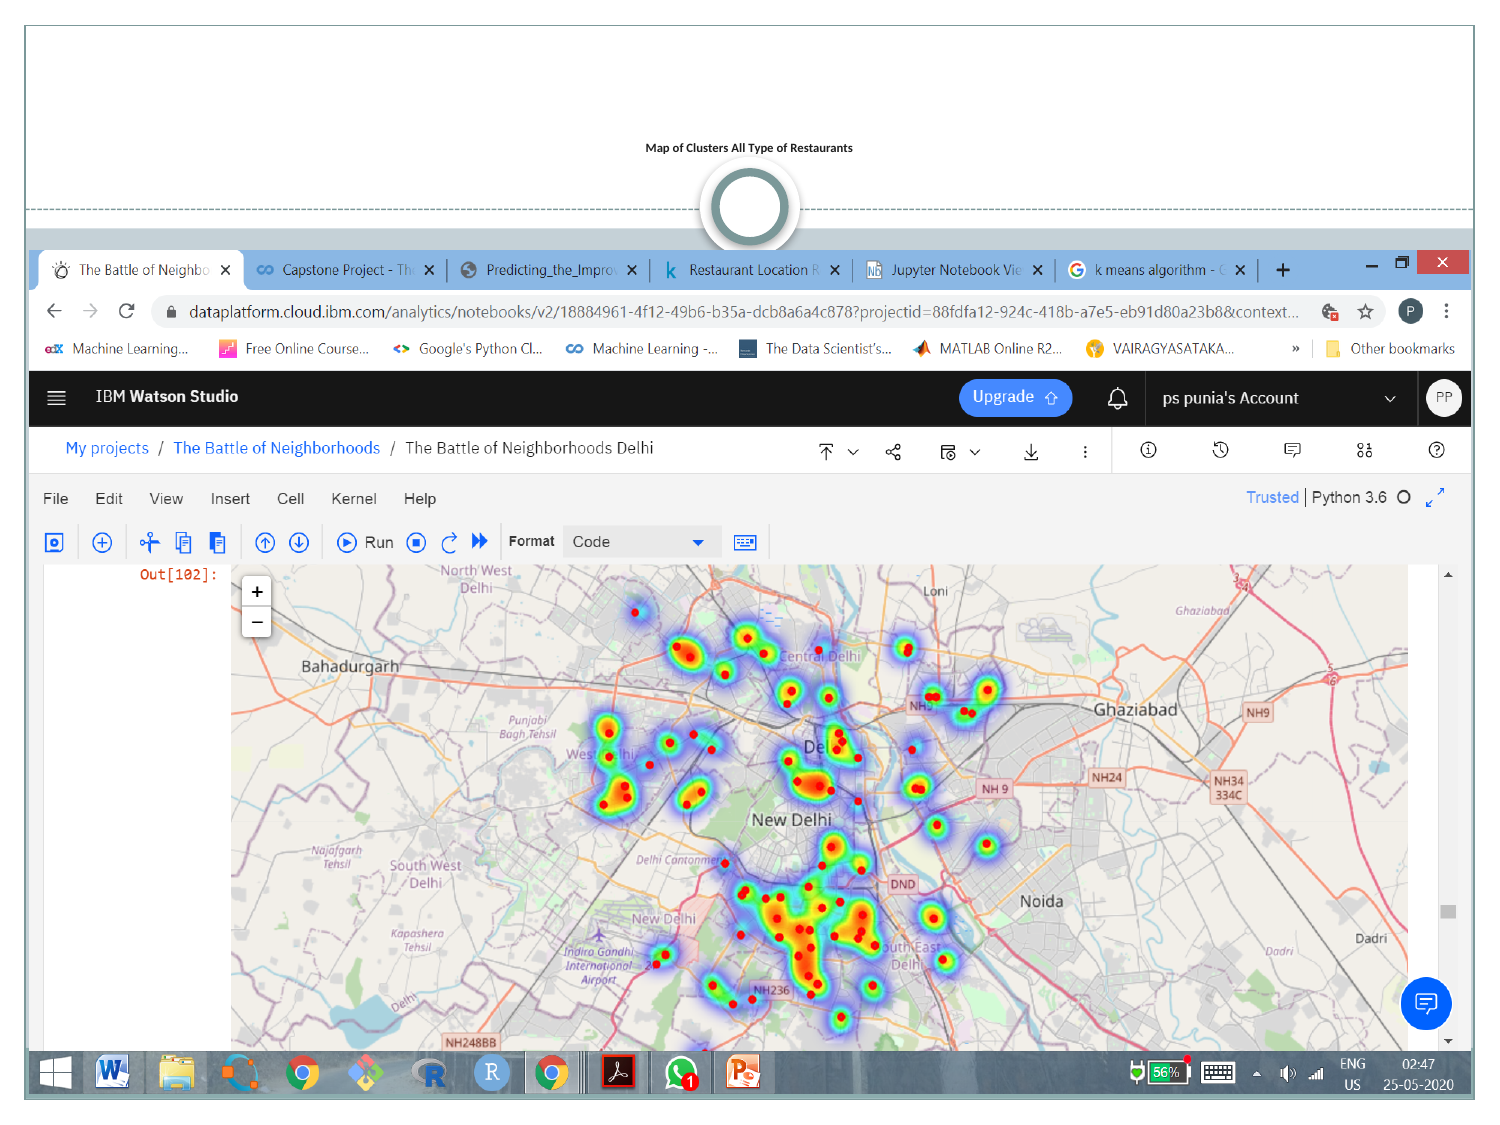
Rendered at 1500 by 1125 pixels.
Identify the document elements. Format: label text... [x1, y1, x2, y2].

title Map of Clusters All Type of Restaurants [49, 37, 1450, 162]
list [29, 250, 1471, 1095]
